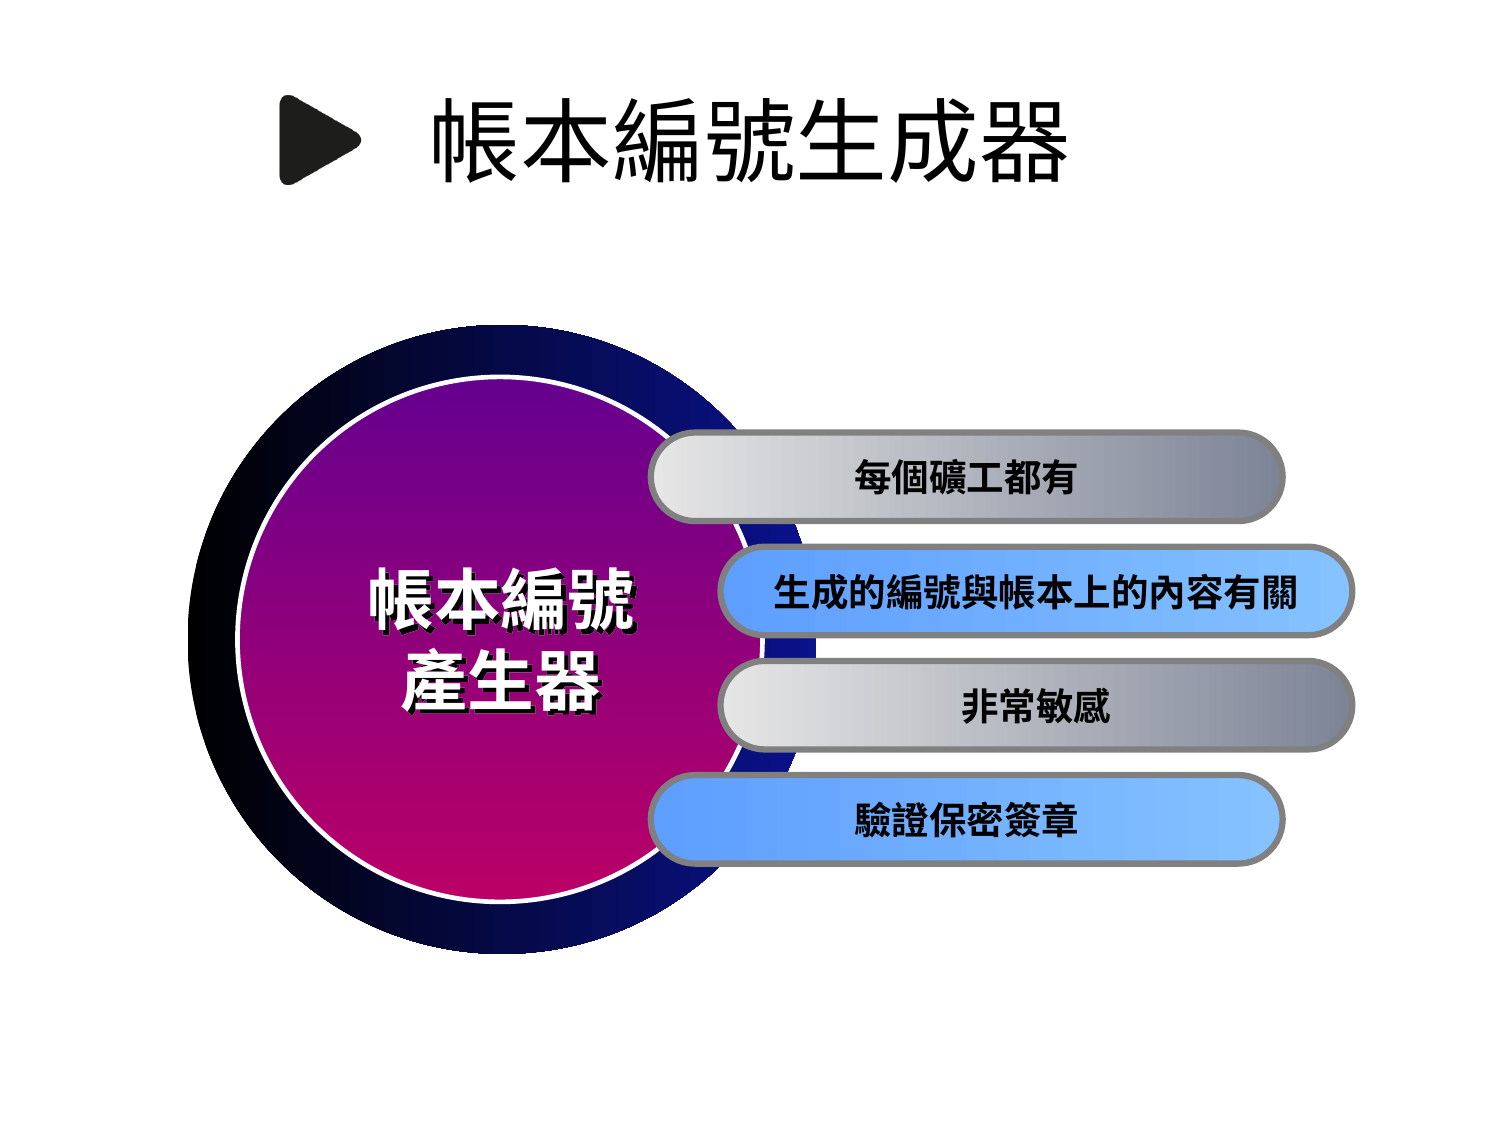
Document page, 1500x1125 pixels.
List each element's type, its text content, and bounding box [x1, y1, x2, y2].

text_box 帳本編號 產生器 [352, 551, 650, 726]
text_box 非常敏感 [720, 660, 1353, 750]
text_box [187, 324, 739, 954]
text_box 每個礦工都有 [650, 432, 1283, 522]
text_box [726, 744, 797, 775]
text_box [237, 376, 763, 902]
text_box 驗證保密簽章 [650, 775, 1283, 864]
text_box 生成的編號與帳本上的內容有關 [720, 546, 1353, 636]
title 帳本編號生成器 [75, 45, 1425, 233]
text_box [736, 522, 803, 549]
picture [266, 89, 366, 189]
text_box [762, 636, 817, 661]
